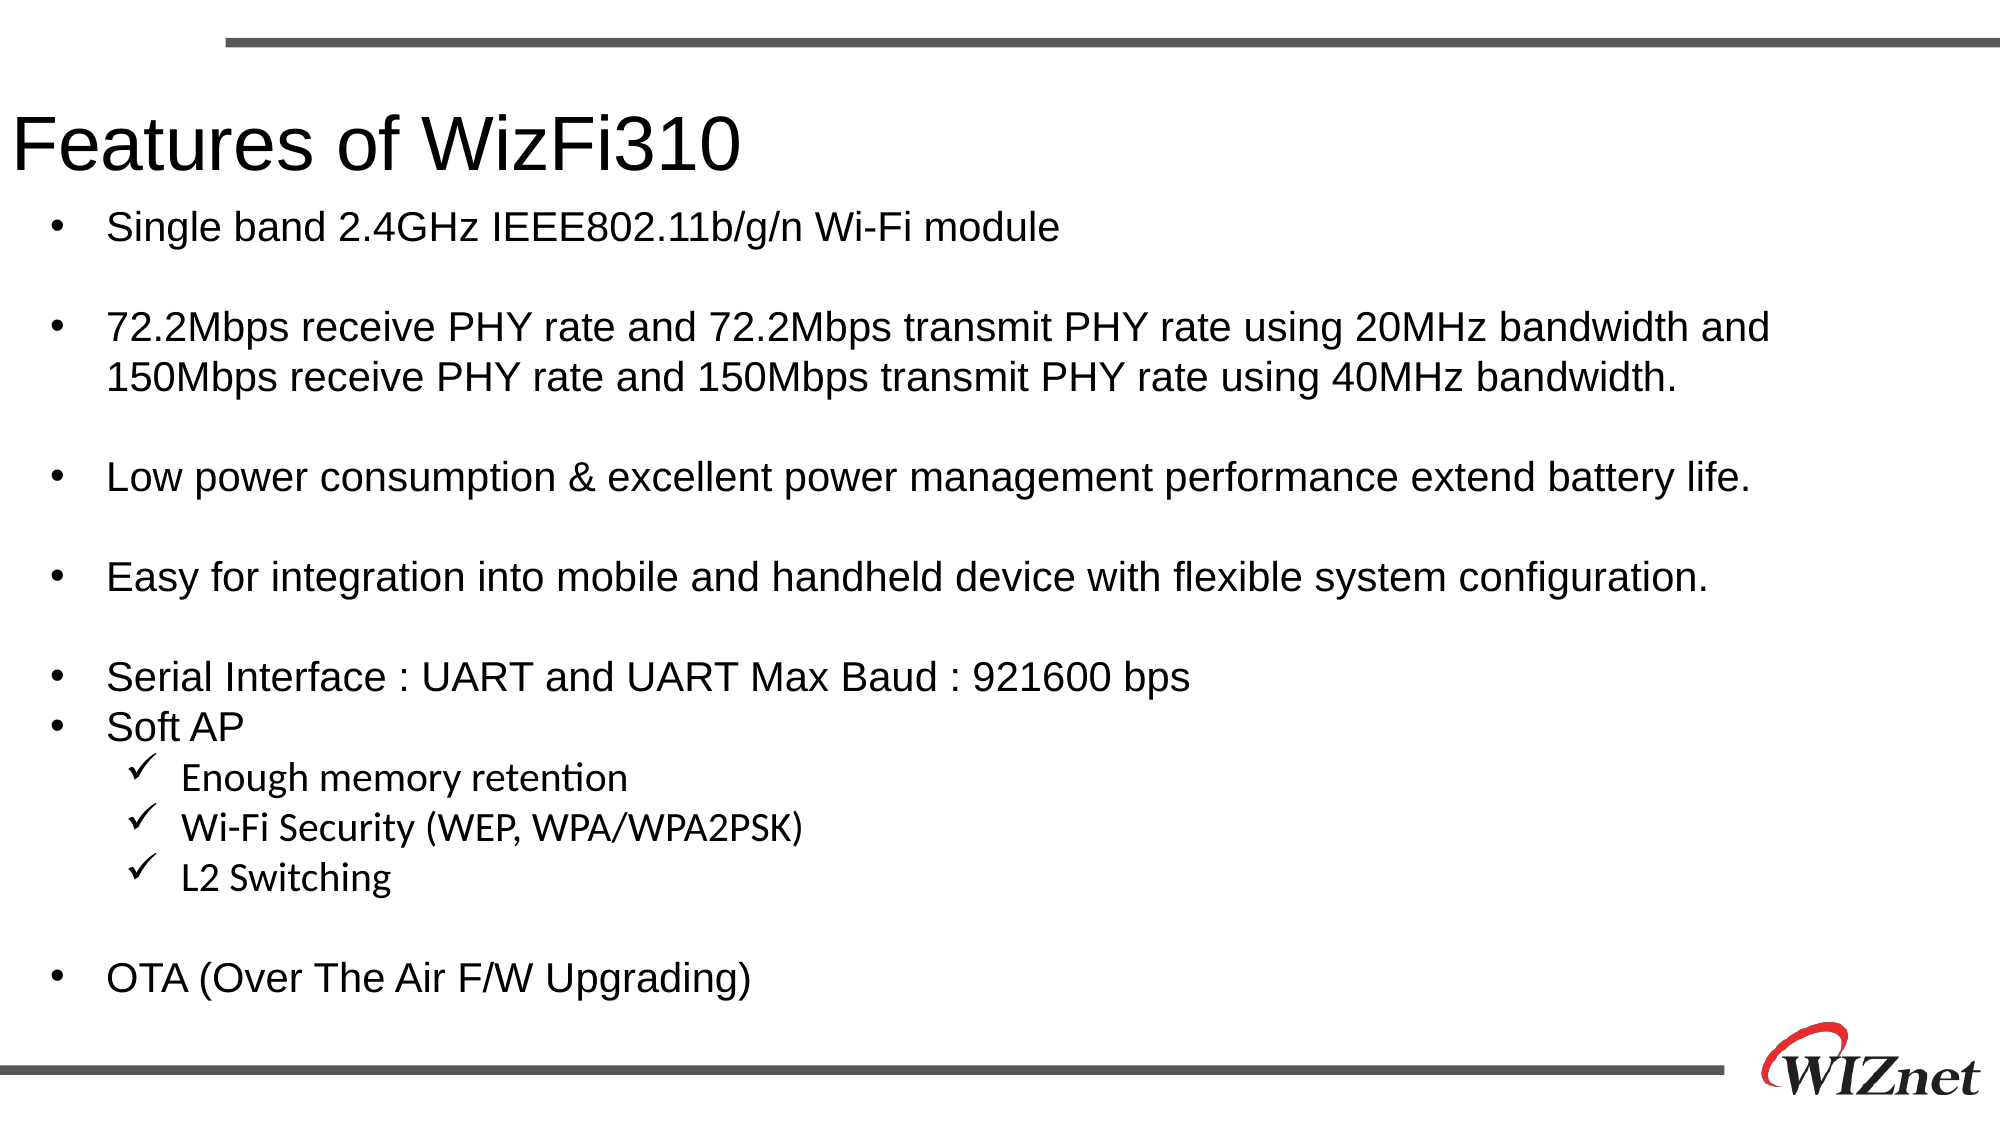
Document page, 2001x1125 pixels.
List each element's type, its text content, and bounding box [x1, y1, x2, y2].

picture [1755, 1017, 1981, 1095]
list Single band 2.4GHz IEEE802.11b/g/n Wi-Fi module 72.2Mbps receive PHY rate and 72.2Mbps transmit PHY rate using 20MHz bandwidth and 150Mbps receive PHY rate and 150Mbps transmit PHY rate using 40MHz bandwidth. Low power consumption & excellent power management performance extend battery life. Easy for integration into mobile and handheld device with flexible system configuration. Serial Interface : UART and UART Max Baud : 921600 bps Soft AP Enough memory retention Wi-Fi Security (WEP, WPA/WPA2PSK) L2 Switching OTA (Over The Air F/W Upgrading) [50, 200, 1900, 1059]
title Features of WizFi310 [11, 93, 1989, 188]
